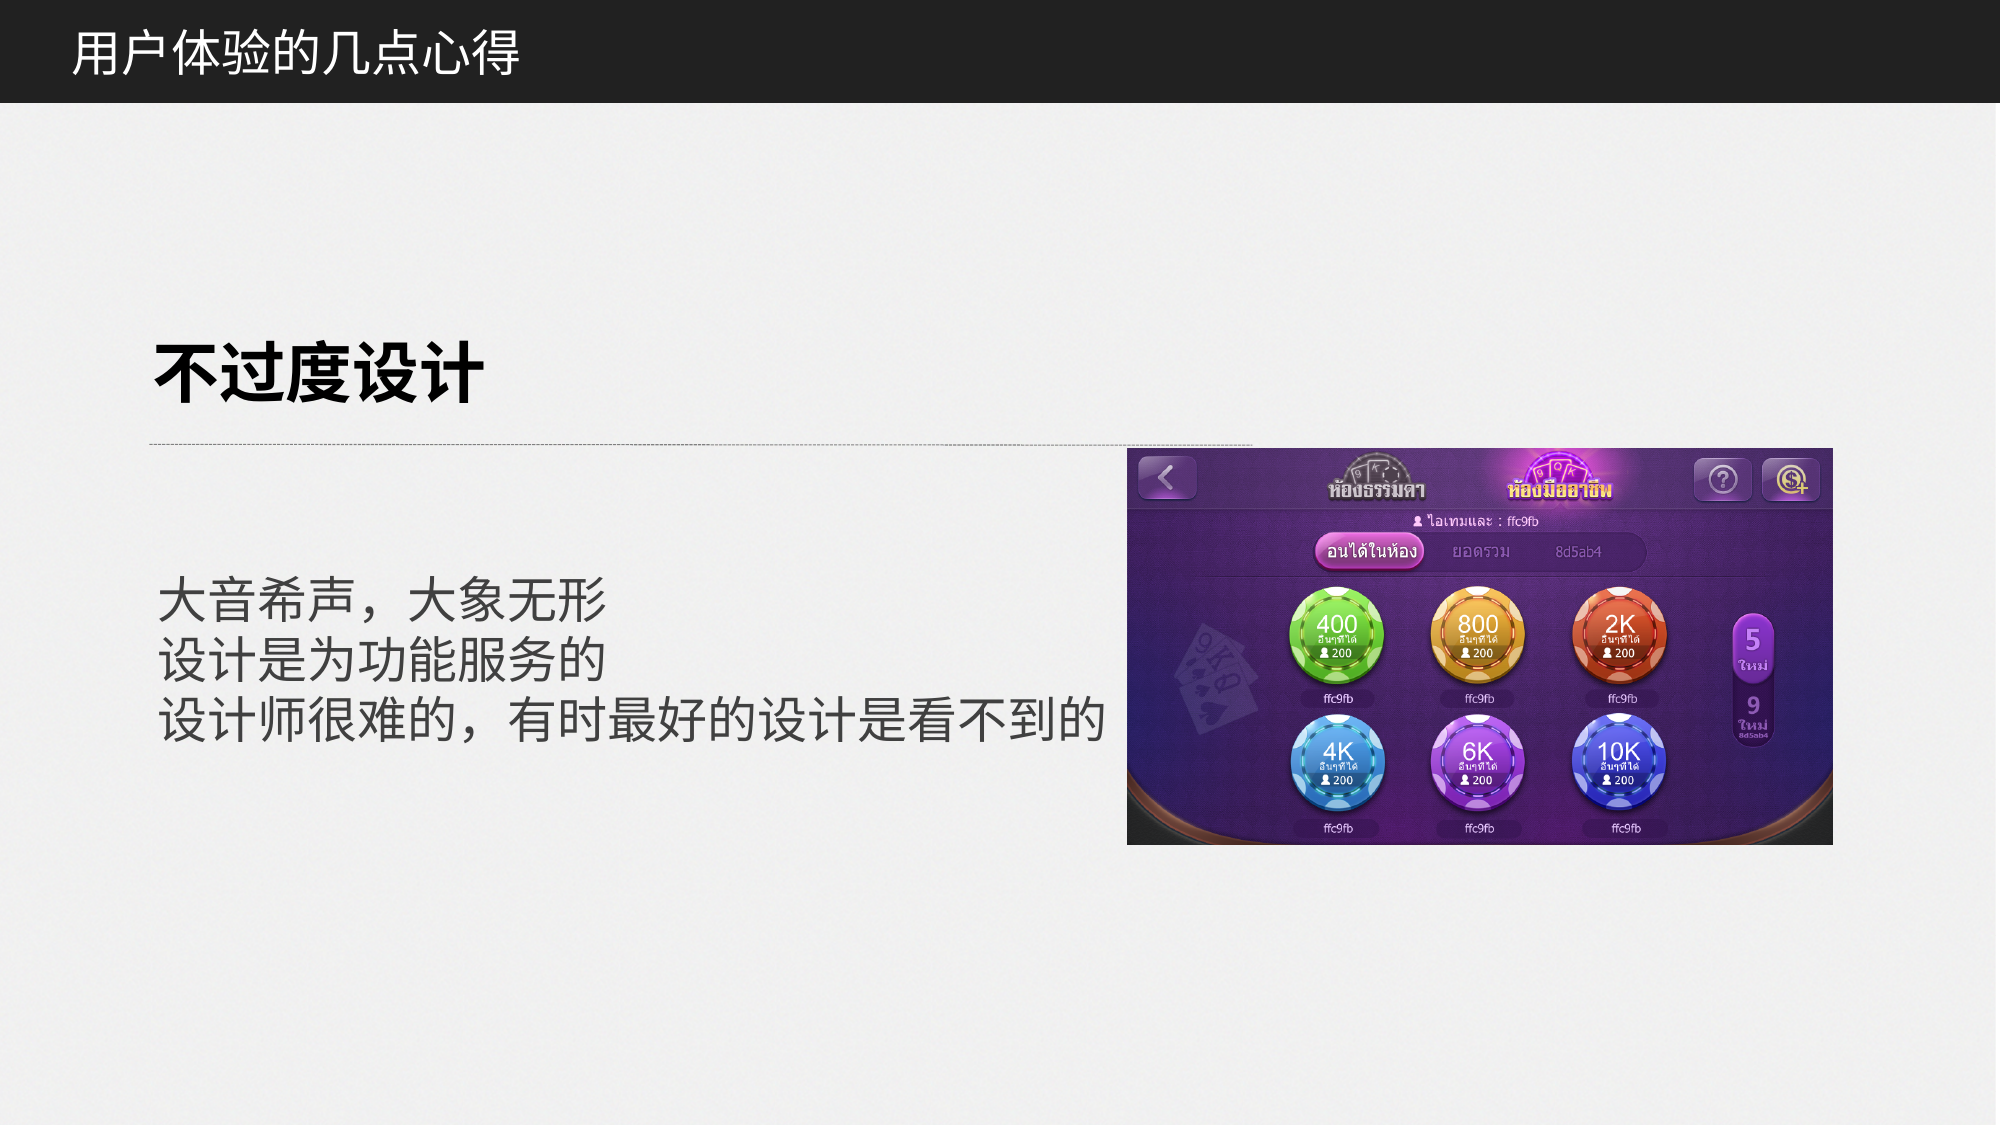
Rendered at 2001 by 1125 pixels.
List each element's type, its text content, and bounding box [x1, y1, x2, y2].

text_box 大音希声，大象无形 设计是为功能服务的 设计师很难的，有时最好的设计是看不到的 [142, 561, 1123, 757]
picture [1127, 448, 1833, 845]
text_box 不过度设计 [137, 323, 528, 419]
text_box [0, 103, 1997, 1125]
text_box 用户体验的几点心得 [0, 0, 2000, 103]
